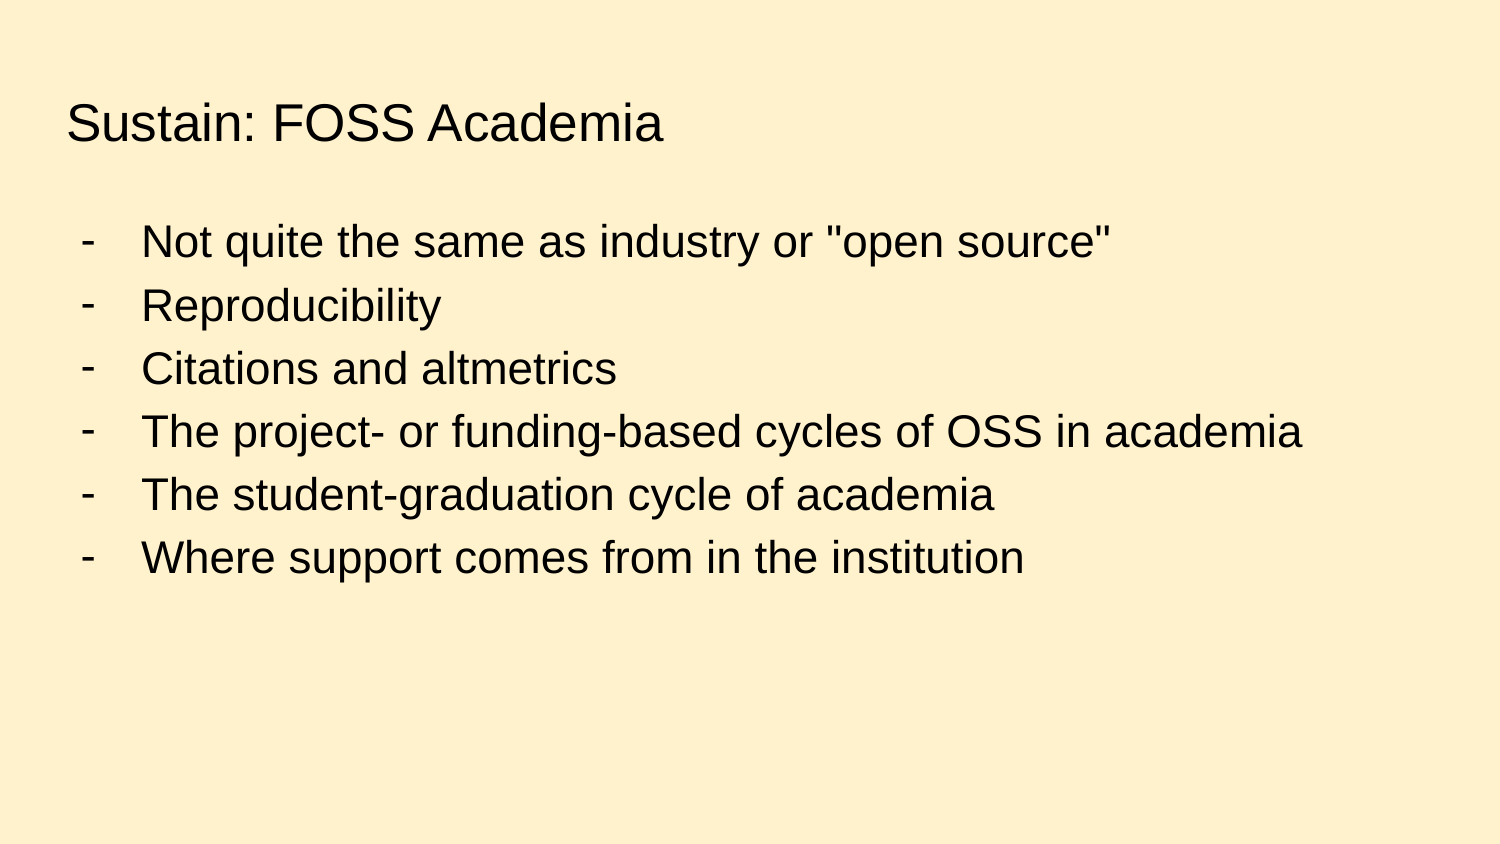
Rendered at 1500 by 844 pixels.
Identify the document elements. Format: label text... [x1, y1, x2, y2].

title Sustain: FOSS Academia [51, 72, 1449, 167]
list Not quite the same as industry or "open source" Reproducibility Citations and altmetrics The project- or funding-based cycles of OSS in academia The student-graduation cycle of academia Where support comes from in the institution [51, 189, 1449, 750]
